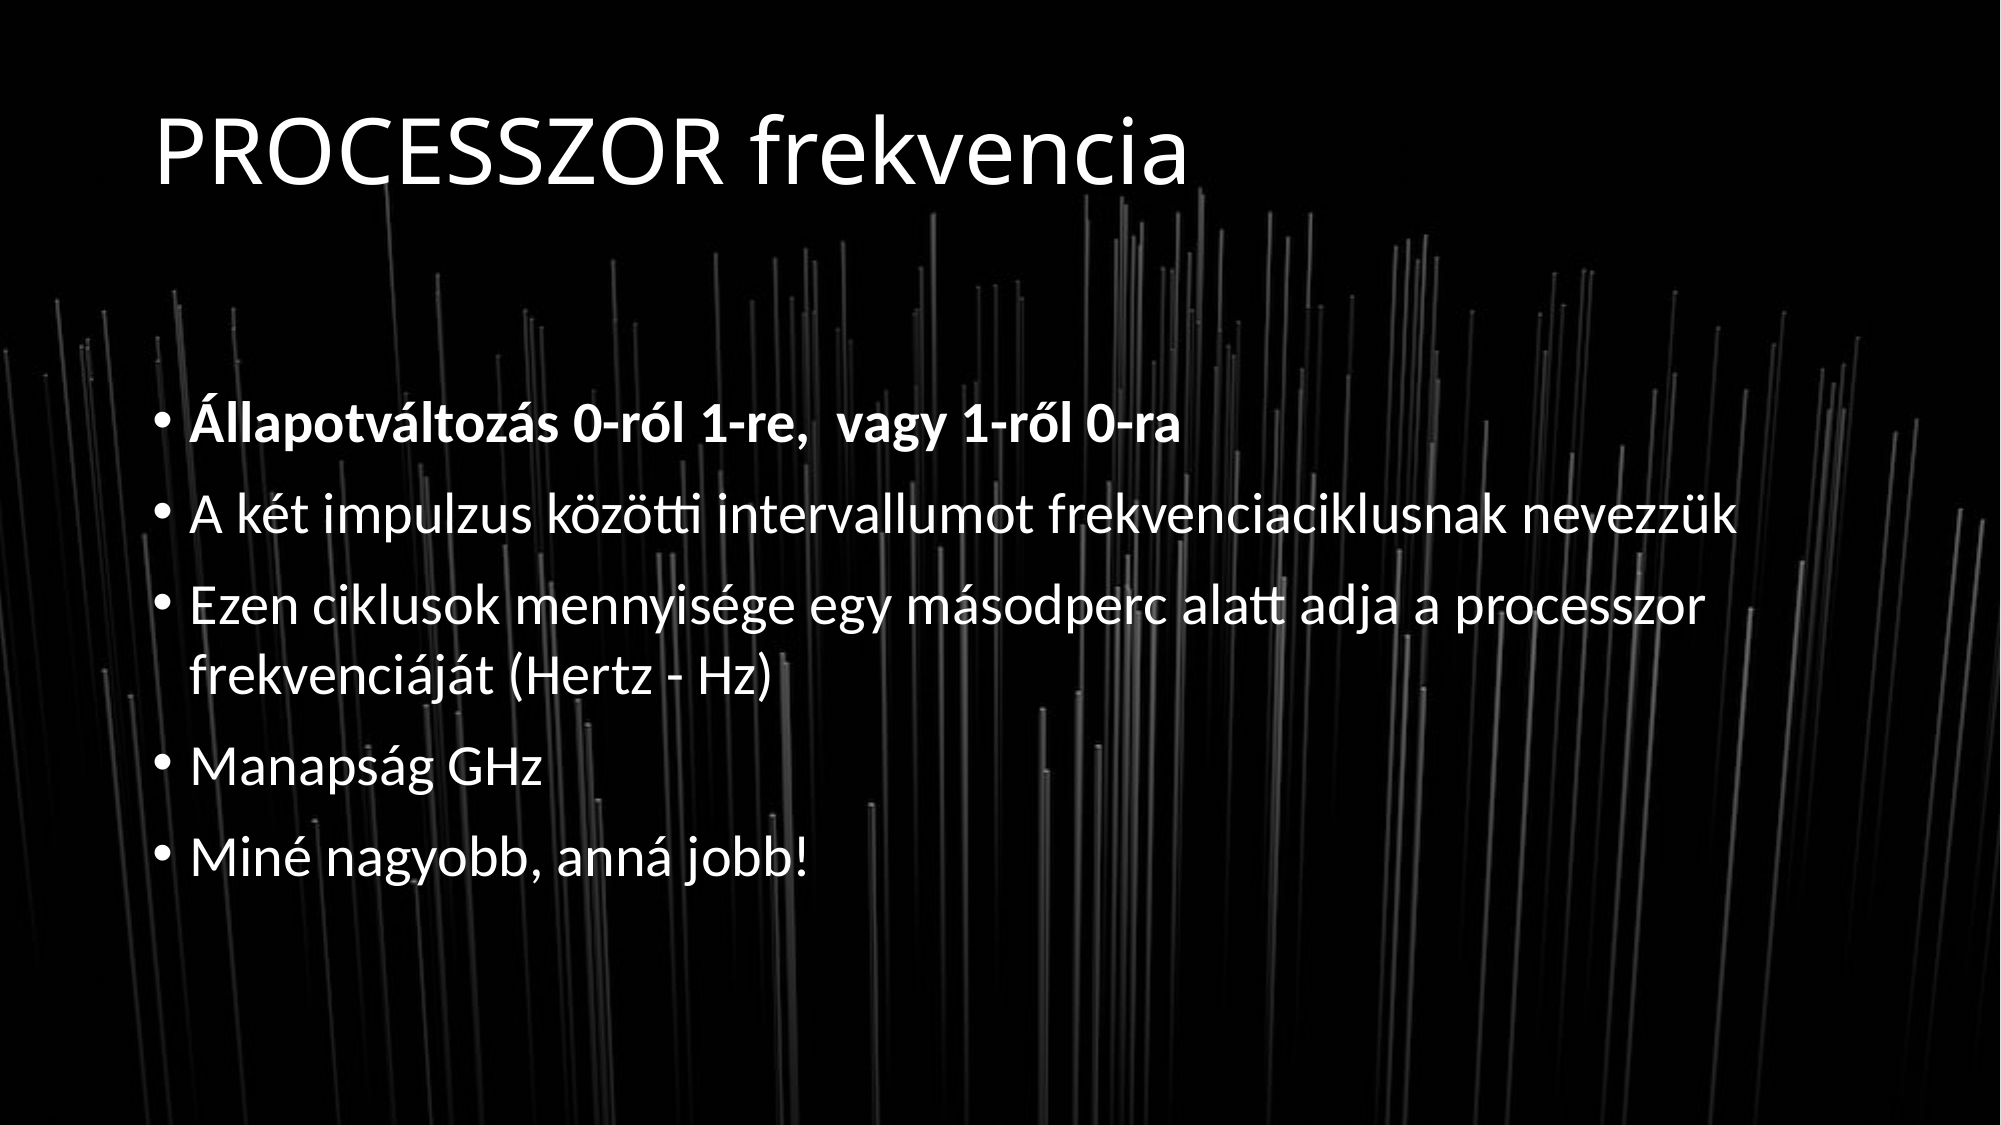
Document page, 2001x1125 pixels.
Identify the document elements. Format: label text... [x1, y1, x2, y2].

title PROCESSZOR frekvencia [137, 46, 1863, 264]
list Állapotváltozás 0-ról 1-re, vagy 1-ről 0-ra A két impulzus közötti intervallumot frekvenciaciklusnak nevezzük Ezen ciklusok mennyisége egy másodperc alatt adja a processzor frekvenciáját (Hertz - Hz) Manapság GHz Miné nagyobb, anná jobb! [137, 376, 1863, 986]
picture [0, 0, 2001, 1125]
